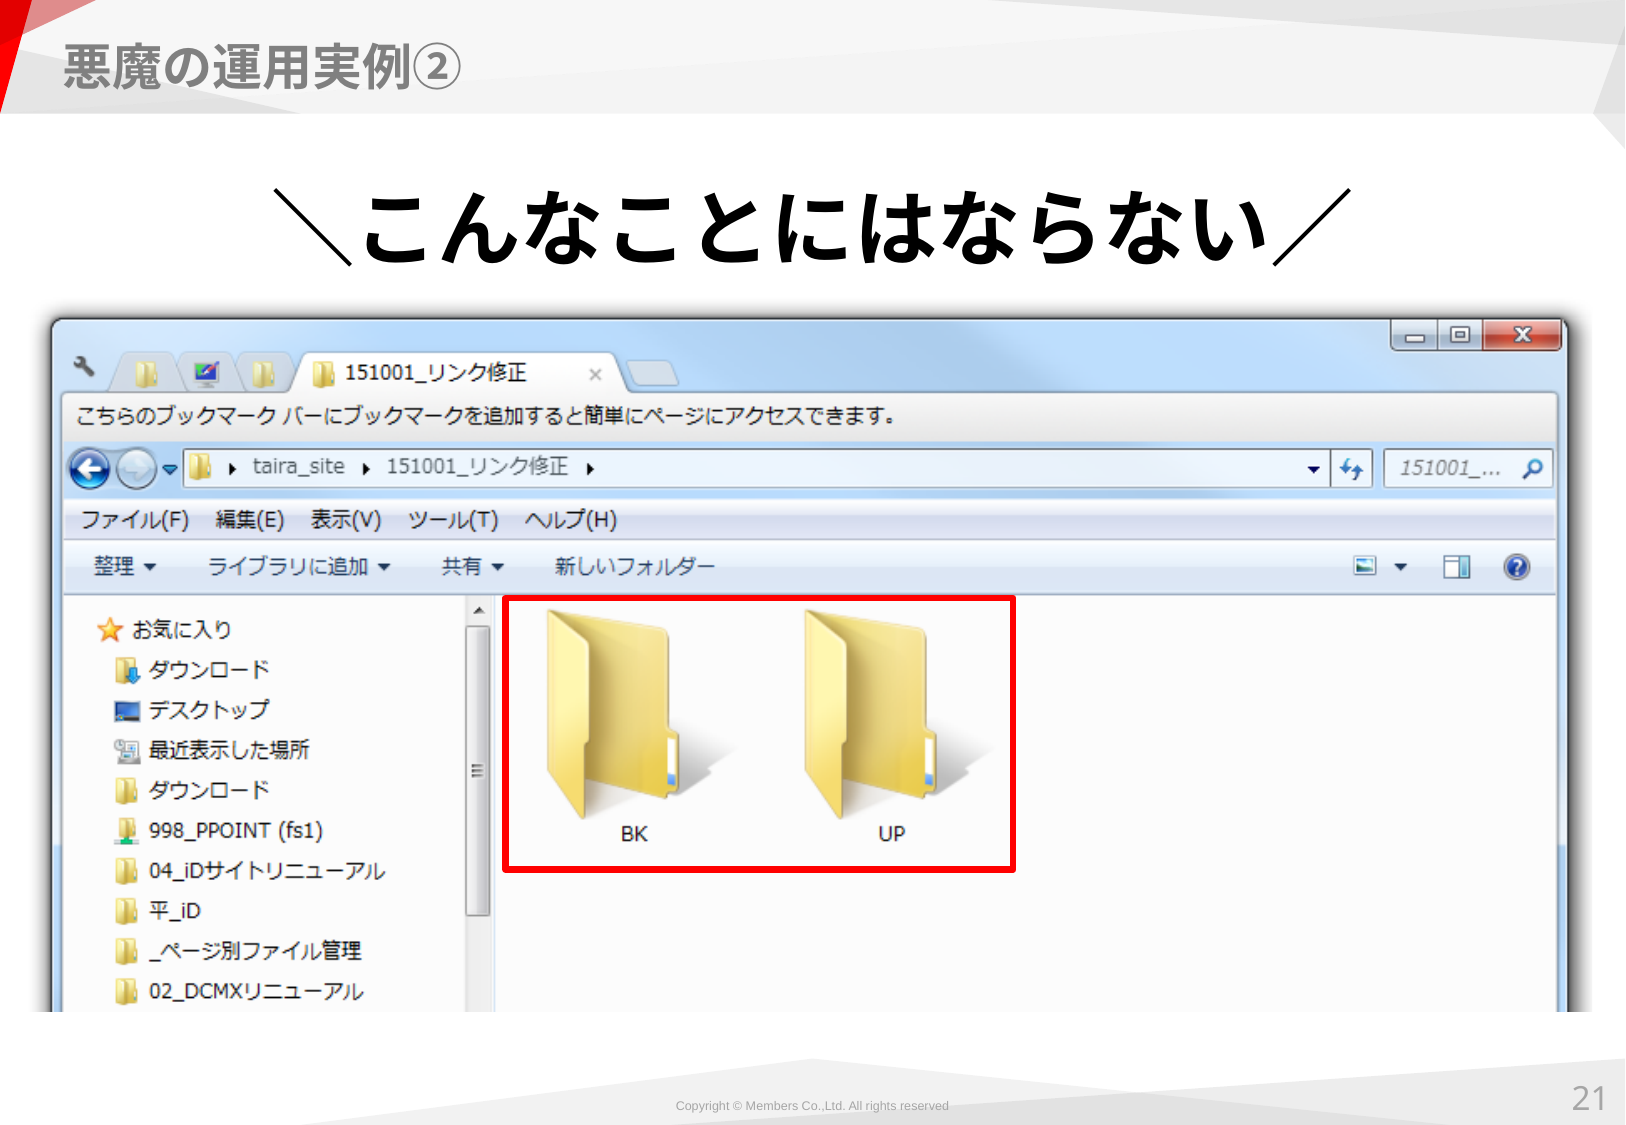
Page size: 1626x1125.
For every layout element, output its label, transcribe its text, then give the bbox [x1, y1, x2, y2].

picture [19, 278, 1593, 1012]
title 悪魔の運用実例② [44, 16, 1575, 90]
text_box ＼こんなことにはならない／ [0, 90, 1625, 362]
